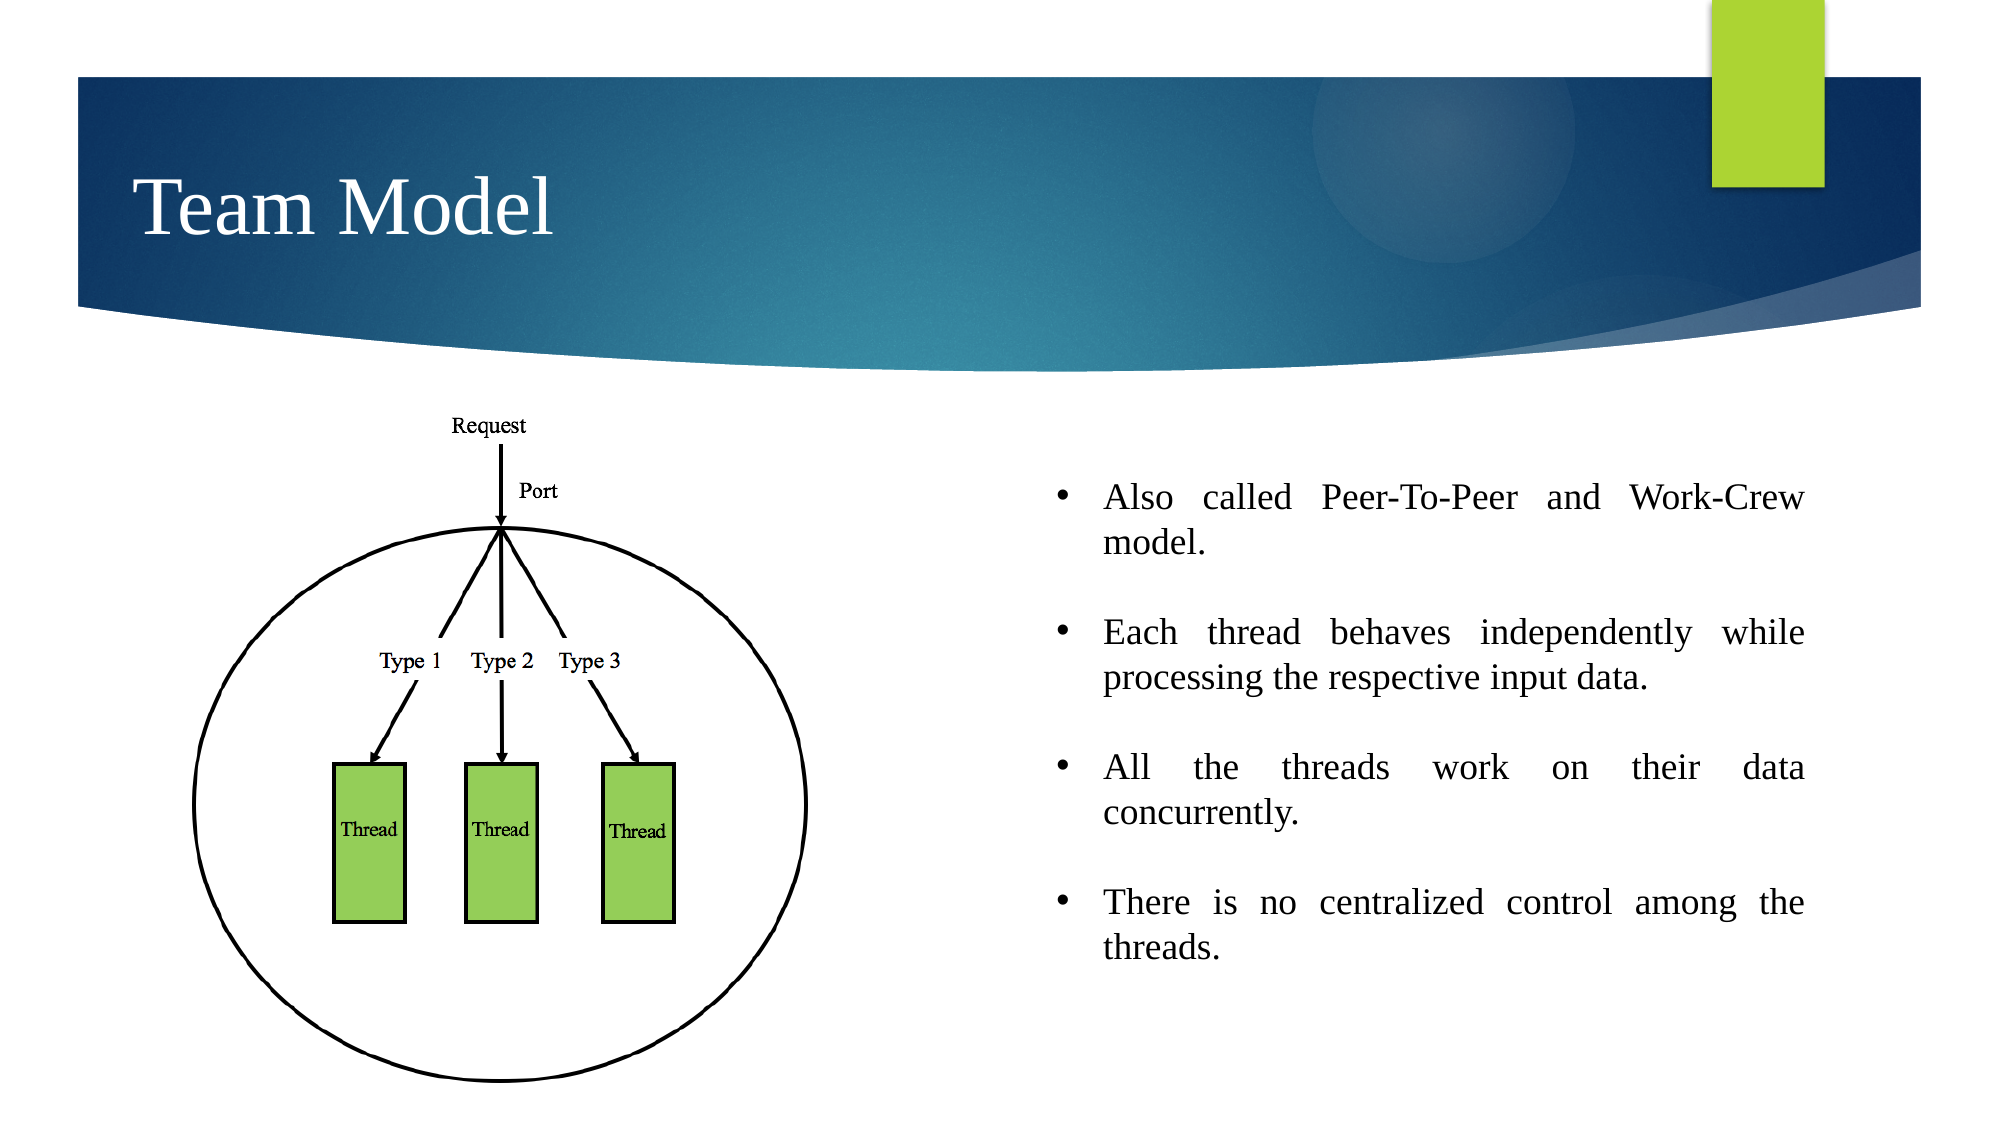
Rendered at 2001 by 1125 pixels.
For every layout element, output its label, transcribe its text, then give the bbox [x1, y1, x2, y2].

text_box Also called Peer-To-Peer and Work-Crew model. Each thread behaves independently while processing the respective input data. All the threads work on their data concurrently. There is no centralized control among the threads. [1041, 464, 1821, 974]
picture [164, 396, 828, 1096]
text_box Team Model [117, 134, 1843, 281]
